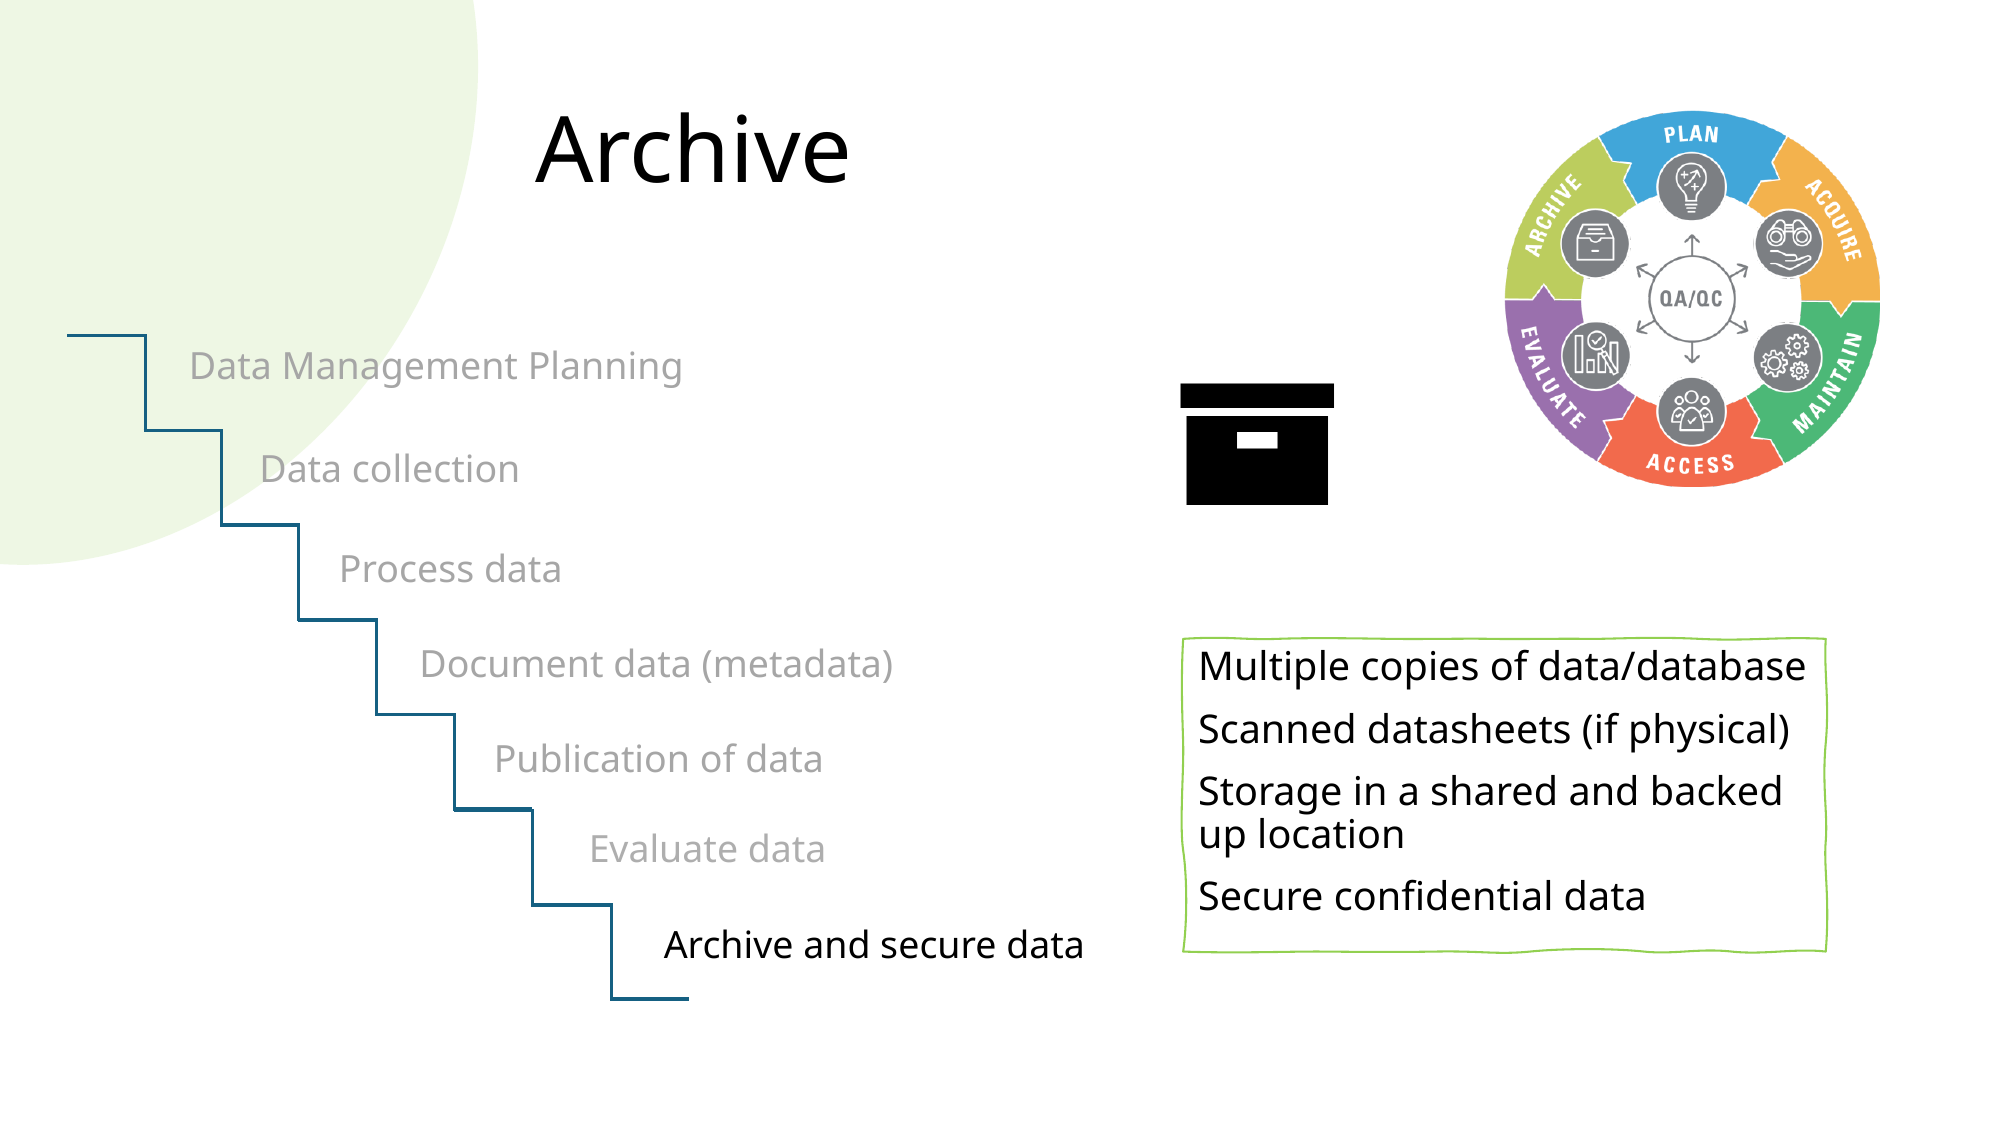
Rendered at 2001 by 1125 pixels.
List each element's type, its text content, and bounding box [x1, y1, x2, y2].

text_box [219, 524, 377, 621]
text_box Data collection [301, 437, 1054, 498]
text_box [0, 0, 480, 567]
picture [1503, 110, 1881, 487]
text_box Document data (metadata) [455, 633, 1214, 693]
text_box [66, 334, 224, 431]
text_box Process data [377, 537, 1133, 598]
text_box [297, 619, 455, 716]
text_box Multiple copies of data/database Scanned datasheets (if physical) Storage in a shared and backed up location Secure confidential data [1180, 635, 1828, 954]
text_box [453, 809, 611, 906]
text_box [375, 713, 533, 810]
text_box Data Management Planning [224, 334, 735, 395]
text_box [143, 429, 301, 526]
text_box Archive and secure data [690, 913, 1458, 973]
text_box Publication of data [533, 727, 1183, 788]
text_box Evaluate data [611, 817, 1383, 878]
picture [1160, 347, 1355, 542]
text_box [532, 903, 690, 1000]
title Archive [520, 44, 2000, 262]
